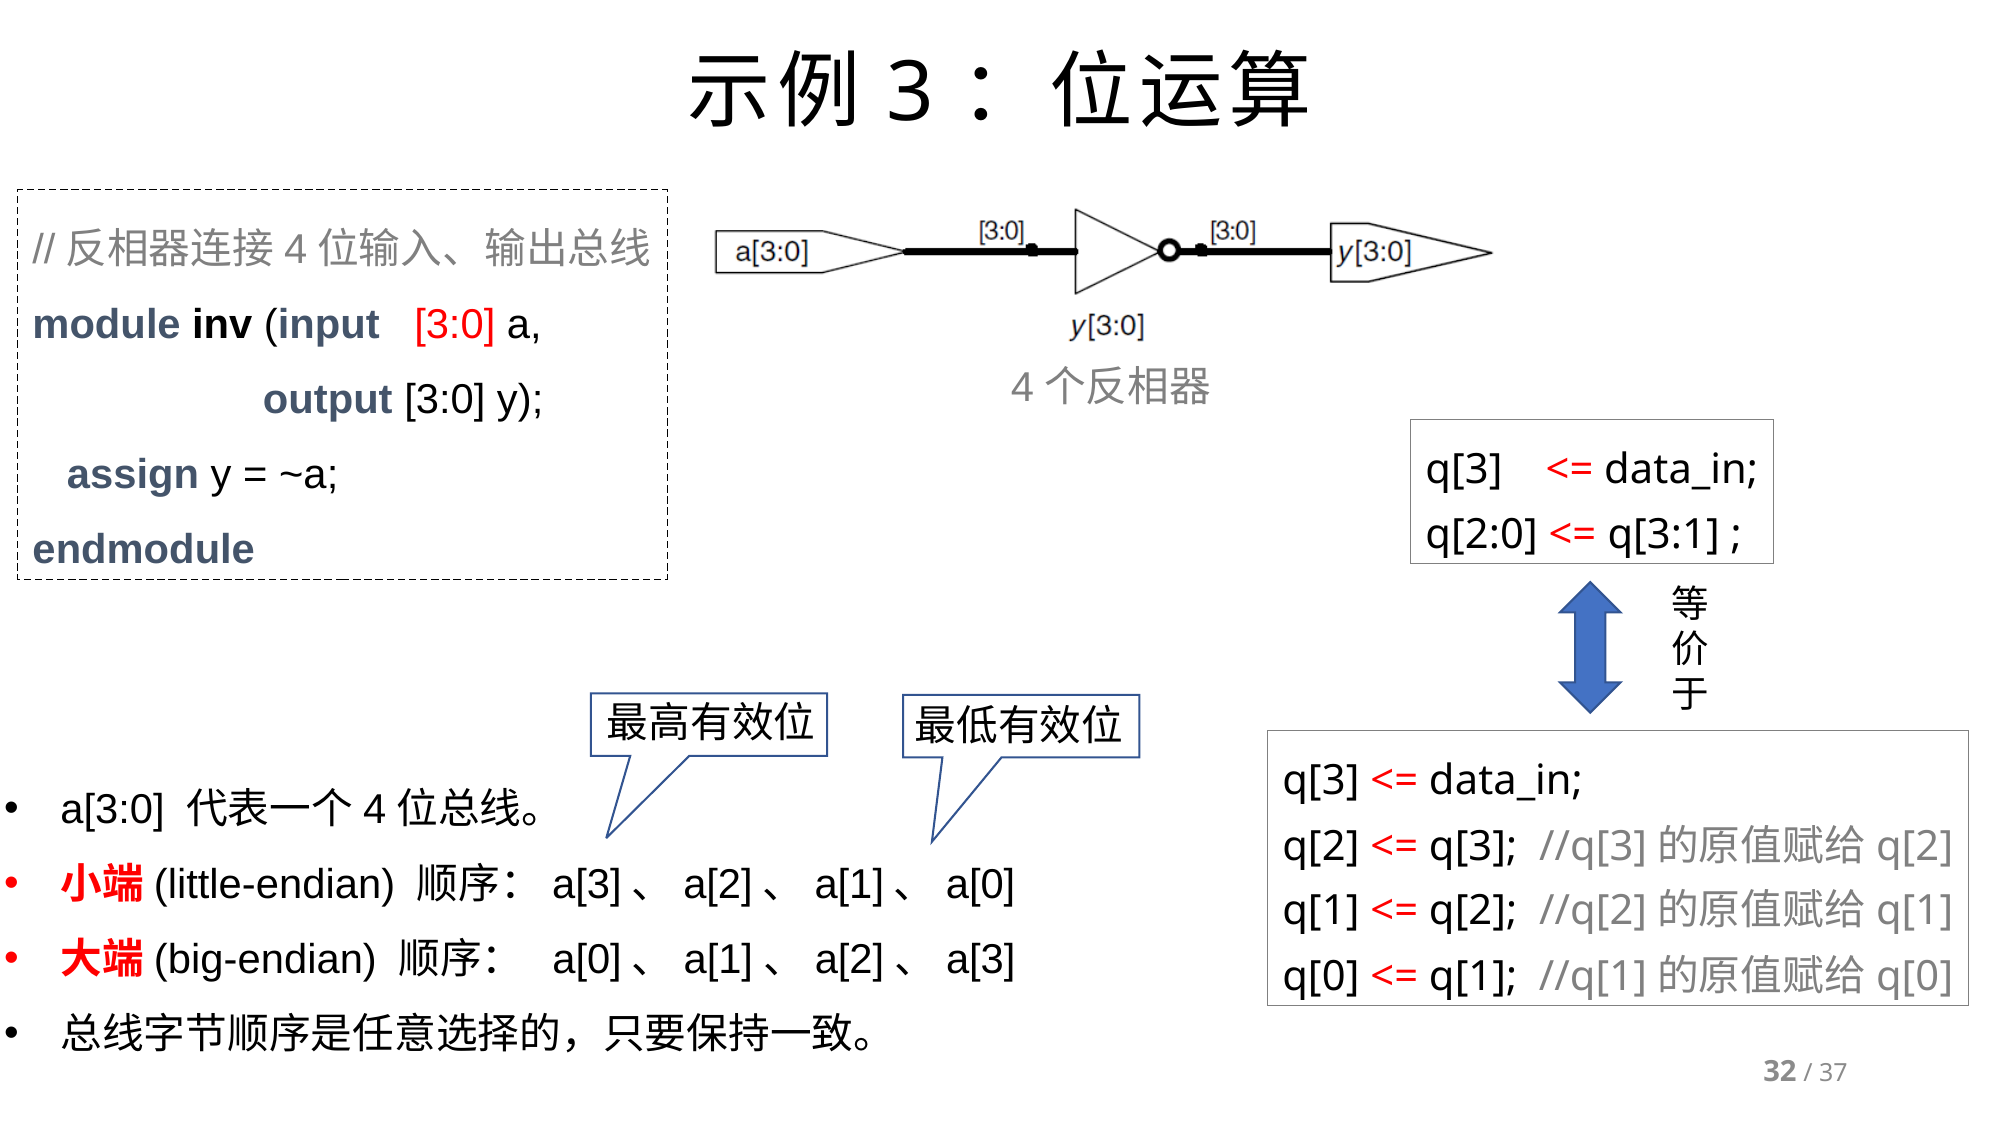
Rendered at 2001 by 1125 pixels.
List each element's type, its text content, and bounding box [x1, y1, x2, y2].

slide_number 32 / 37 [1412, 1042, 1863, 1103]
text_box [590, 688, 832, 756]
text_box q[3] <= data_in; q[2:0] <= q[3:1] ; [1410, 419, 1774, 564]
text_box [898, 691, 1140, 758]
text_box 等价于 [1656, 572, 1739, 723]
text_box q[3] <= data_in; q[2] <= q[3]; //q[3]的原值赋给q[2] q[1] <= q[2]; //q[2]的原值赋给q[1] q[0] <= q[1]; //q[1]的原值赋给q[0] [1267, 730, 1969, 1006]
text_box //反相器连接4位输入、输出总线 module inv (input [3:0] a, output [3:0] y); assign y = ~a; endmodule [17, 189, 668, 580]
title 示例3：位运算 [0, 0, 2000, 146]
text_box 4个反相器 [996, 352, 1226, 417]
picture [711, 192, 1503, 352]
text_box [1557, 580, 1624, 715]
text_box a[3:0] 代表一个4位总线。 小端(little-endian) 顺序：a[3]、a[2]、a[1]、a[0] 大端(big-endian) 顺序： a[0]、a[1]、a[2]、a[3] 总线字节顺序是任意选择的，只要保持一致。 [0, 749, 1031, 1065]
